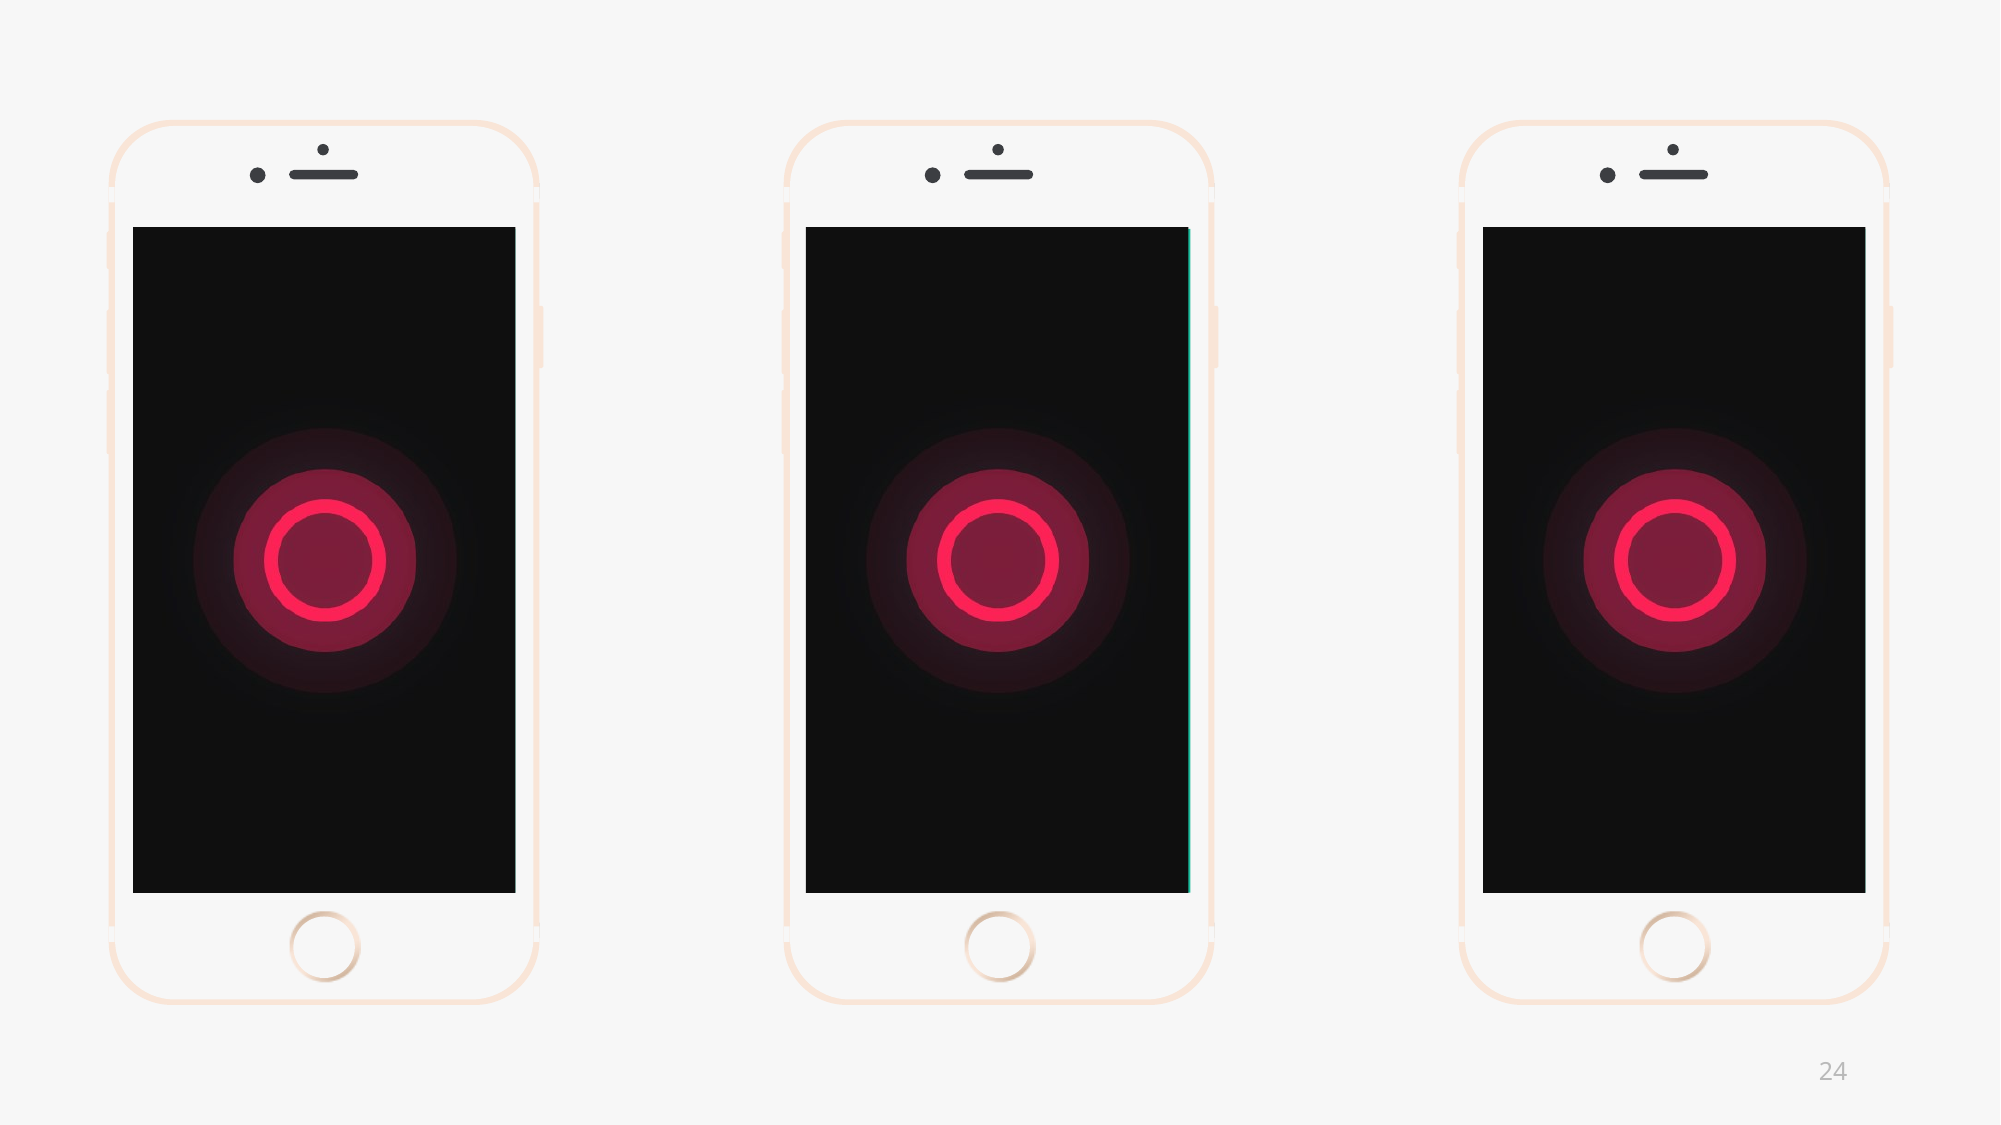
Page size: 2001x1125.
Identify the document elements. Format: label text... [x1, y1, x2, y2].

picture [1637, 910, 1711, 984]
picture [962, 910, 1036, 984]
picture [805, 227, 1189, 893]
slide_number 24 [1412, 1042, 1863, 1103]
picture [1483, 227, 1866, 893]
picture [133, 227, 516, 893]
picture [287, 910, 361, 984]
